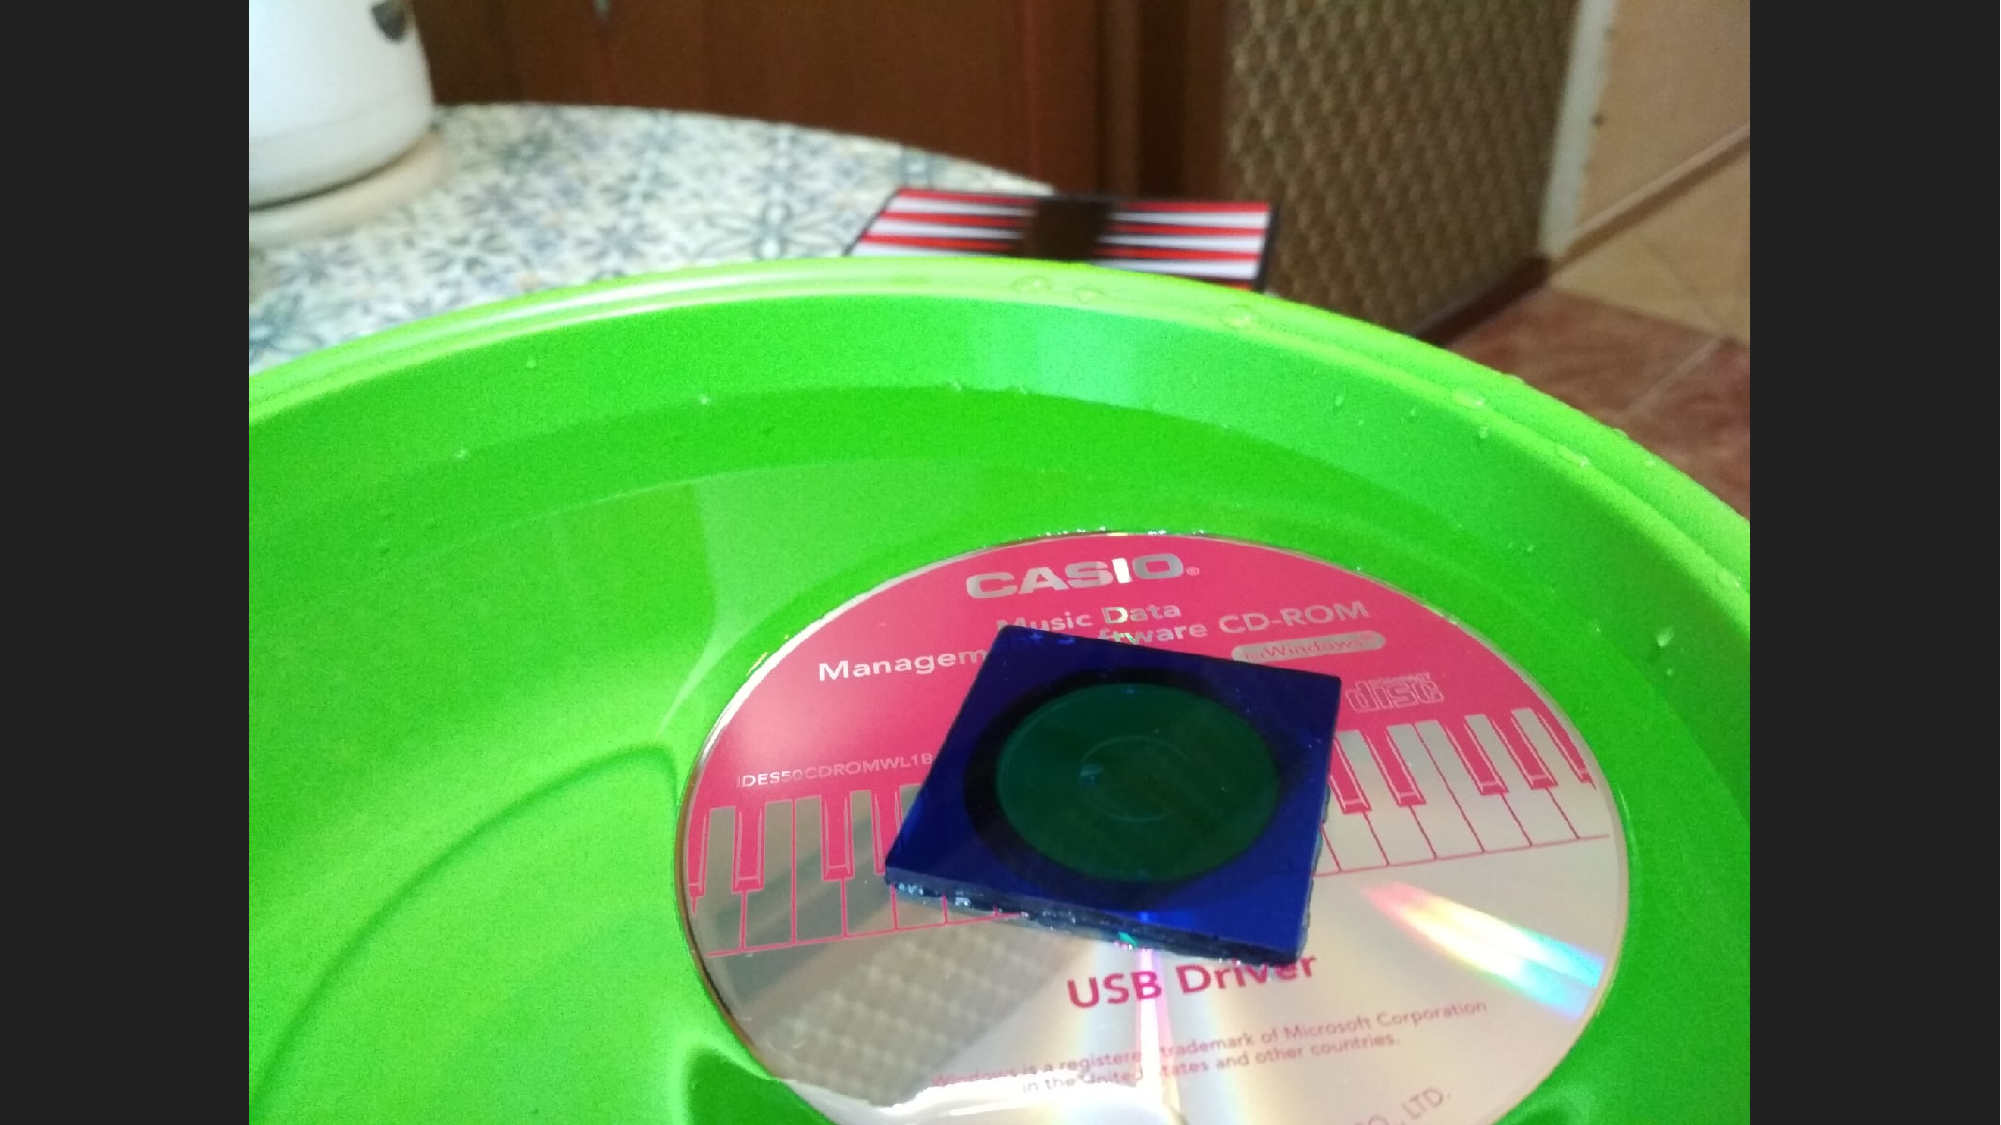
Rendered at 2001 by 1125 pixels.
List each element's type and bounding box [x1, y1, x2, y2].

picture [249, 0, 1751, 1125]
